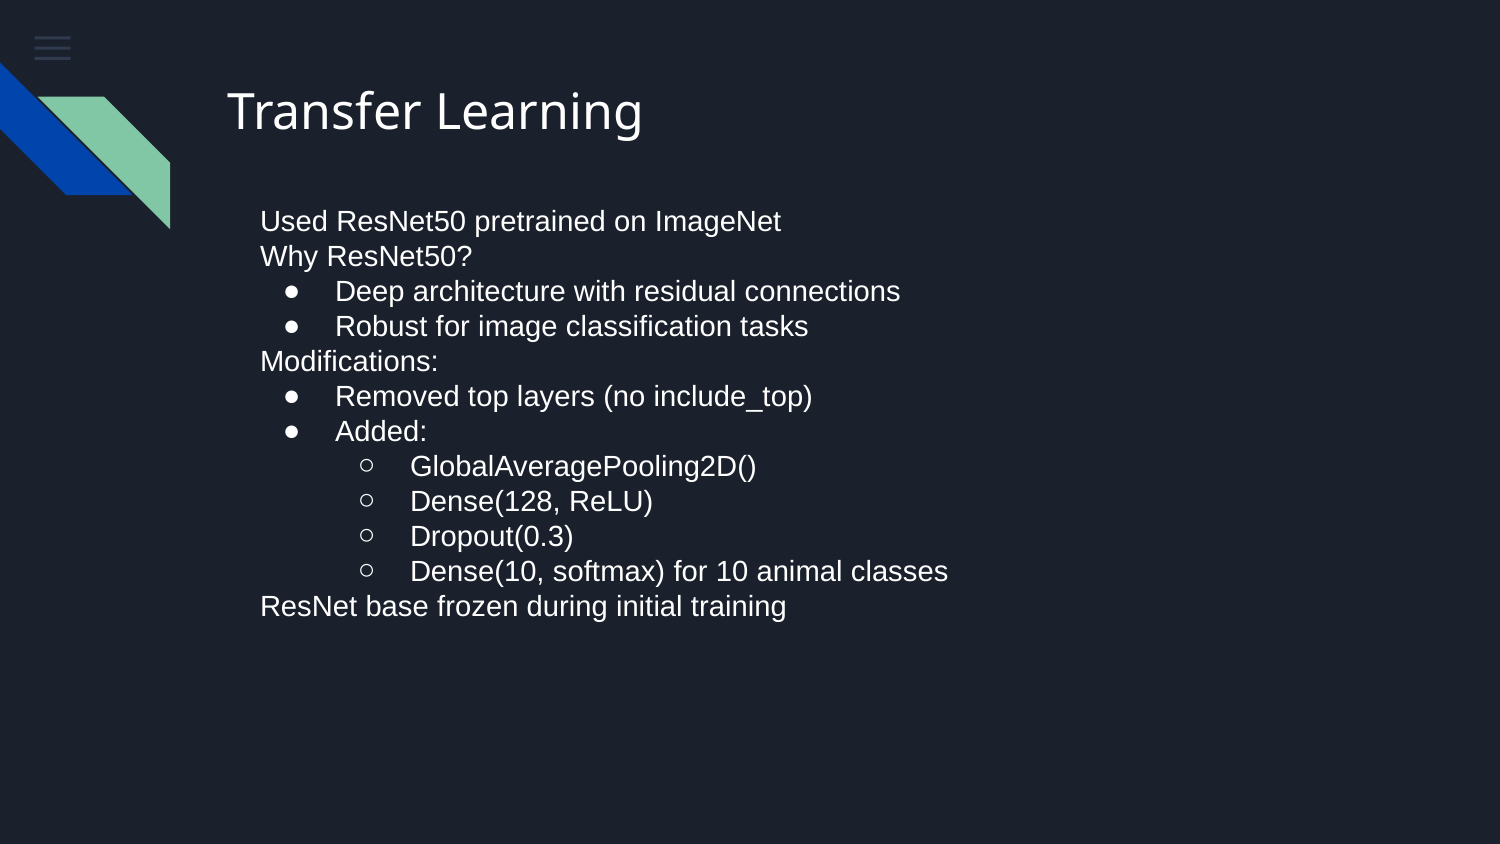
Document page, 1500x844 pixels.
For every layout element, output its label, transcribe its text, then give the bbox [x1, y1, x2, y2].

text_box Used ResNet50 pretrained on ImageNet Why ResNet50? Deep architecture with residual connections Robust for image classification tasks Modifications: Removed top layers (no include_top) Added: GlobalAveragePooling2D() Dense(128, ReLU) Dropout(0.3) Dense(10, softmax) for 10 animal classes ResNet base frozen during initial training [244, 187, 1264, 579]
title Transfer Learning [212, 64, 1368, 154]
